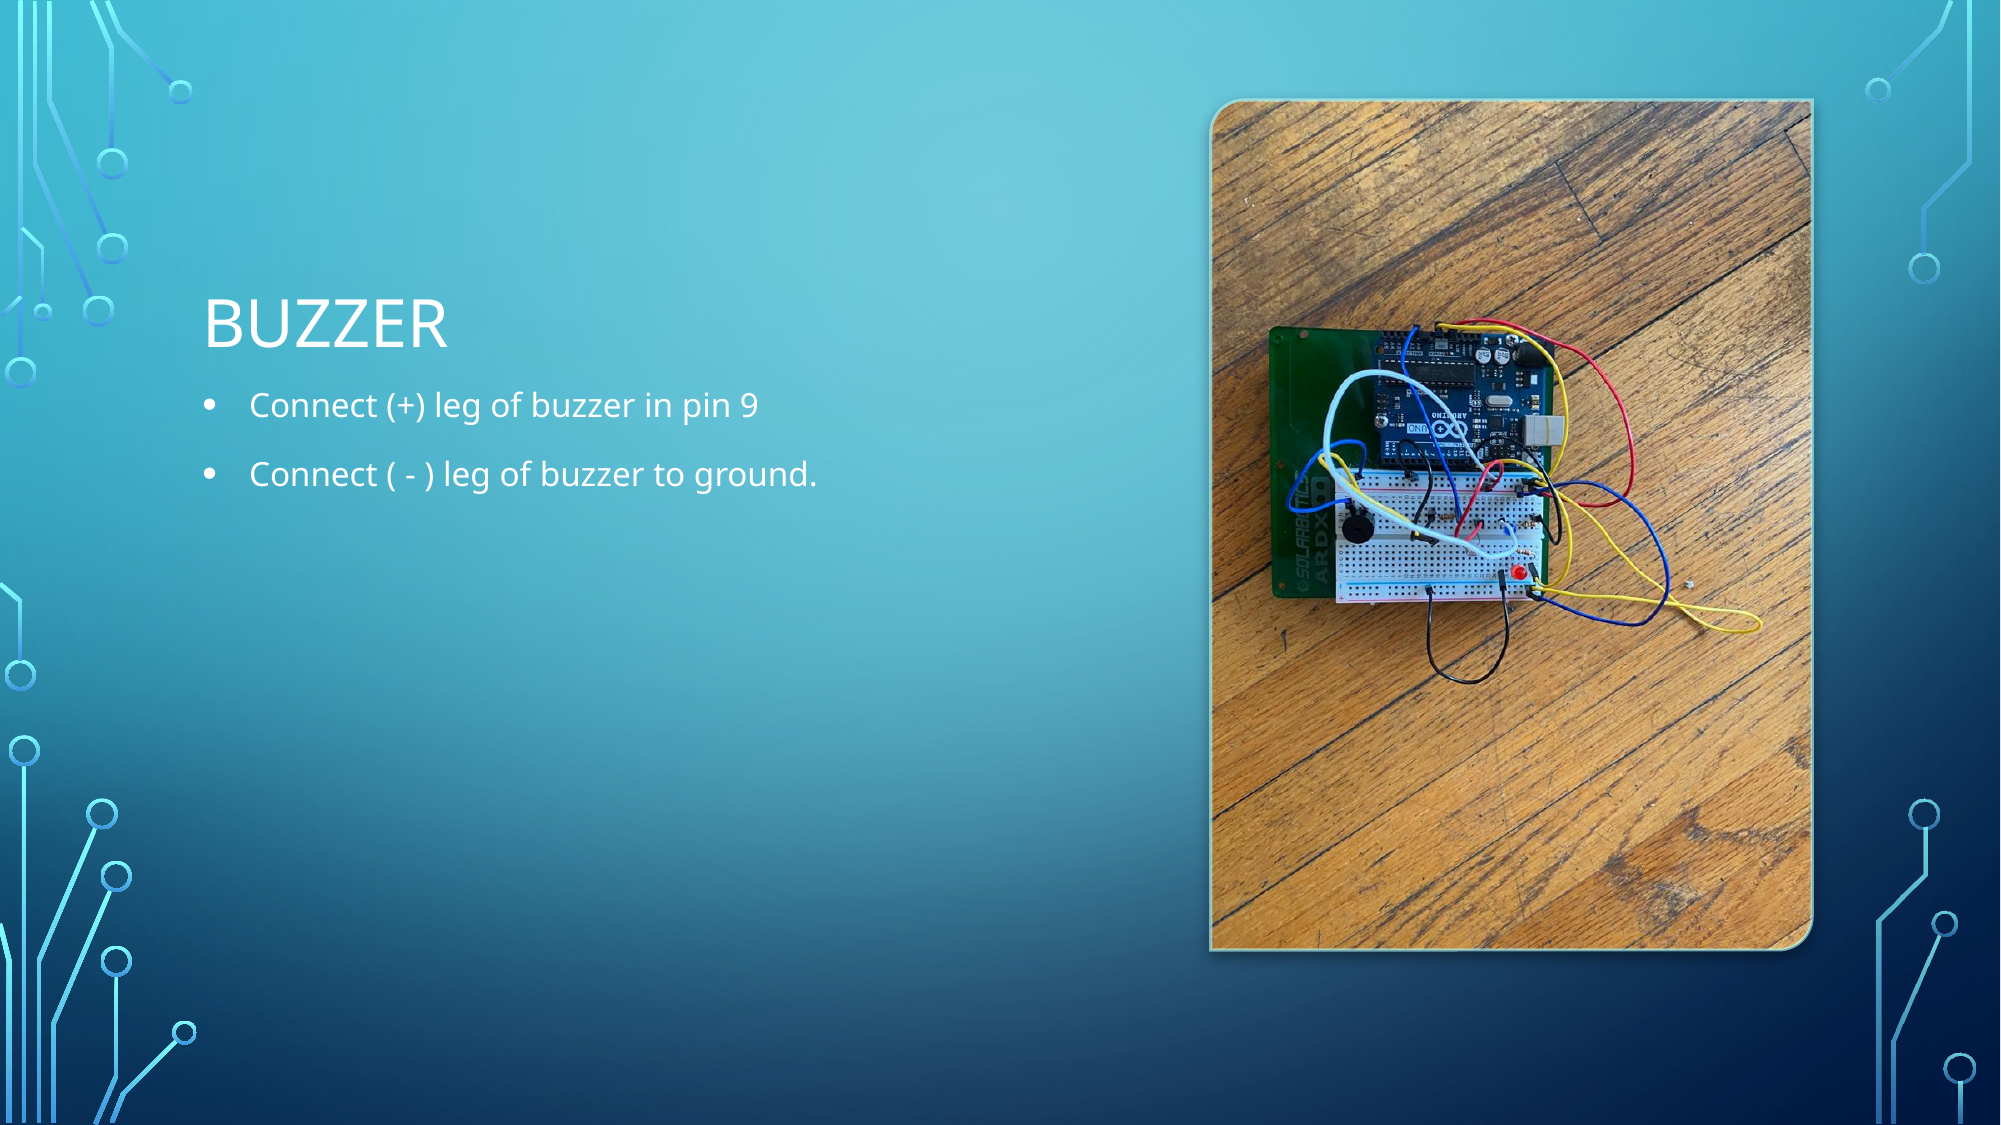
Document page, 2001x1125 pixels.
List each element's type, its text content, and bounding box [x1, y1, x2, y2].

picture [1210, 99, 1813, 951]
title buzzer [187, 99, 1161, 369]
list Connect (+) leg of buzzer in pin 9 Connect ( - ) leg of buzzer to ground. [187, 369, 1161, 950]
